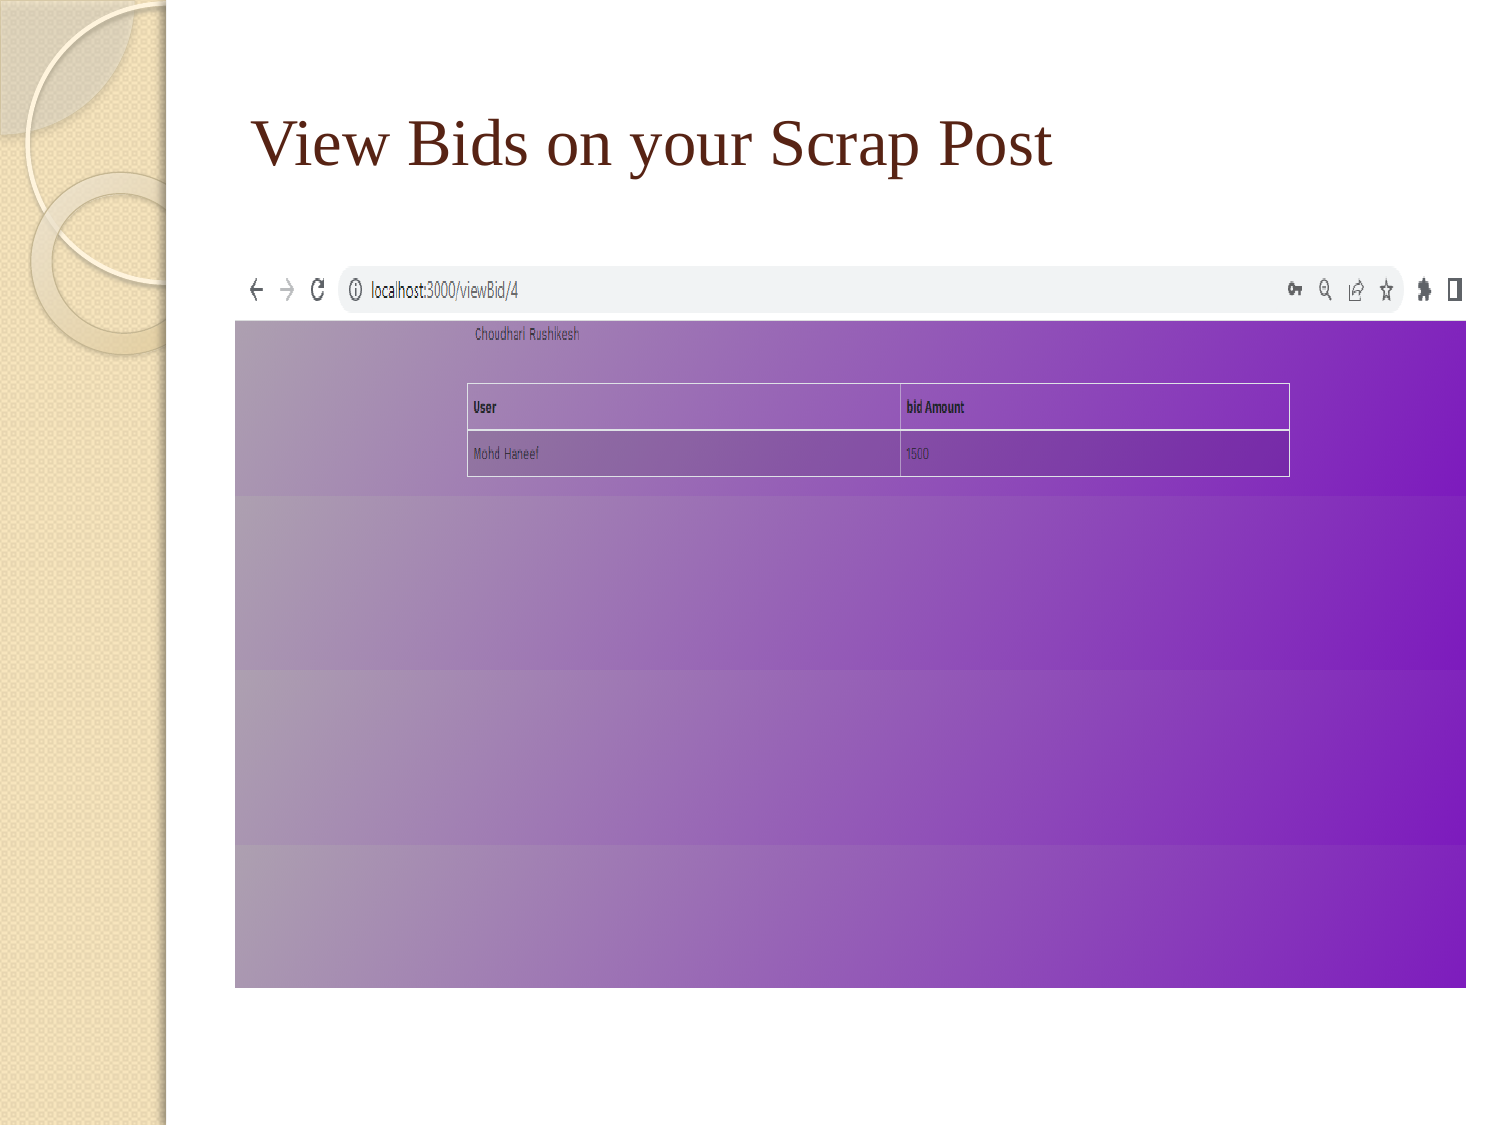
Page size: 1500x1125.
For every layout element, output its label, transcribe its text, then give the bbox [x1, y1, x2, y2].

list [235, 262, 1466, 988]
title View Bids on your Scrap Post [235, 45, 1466, 233]
